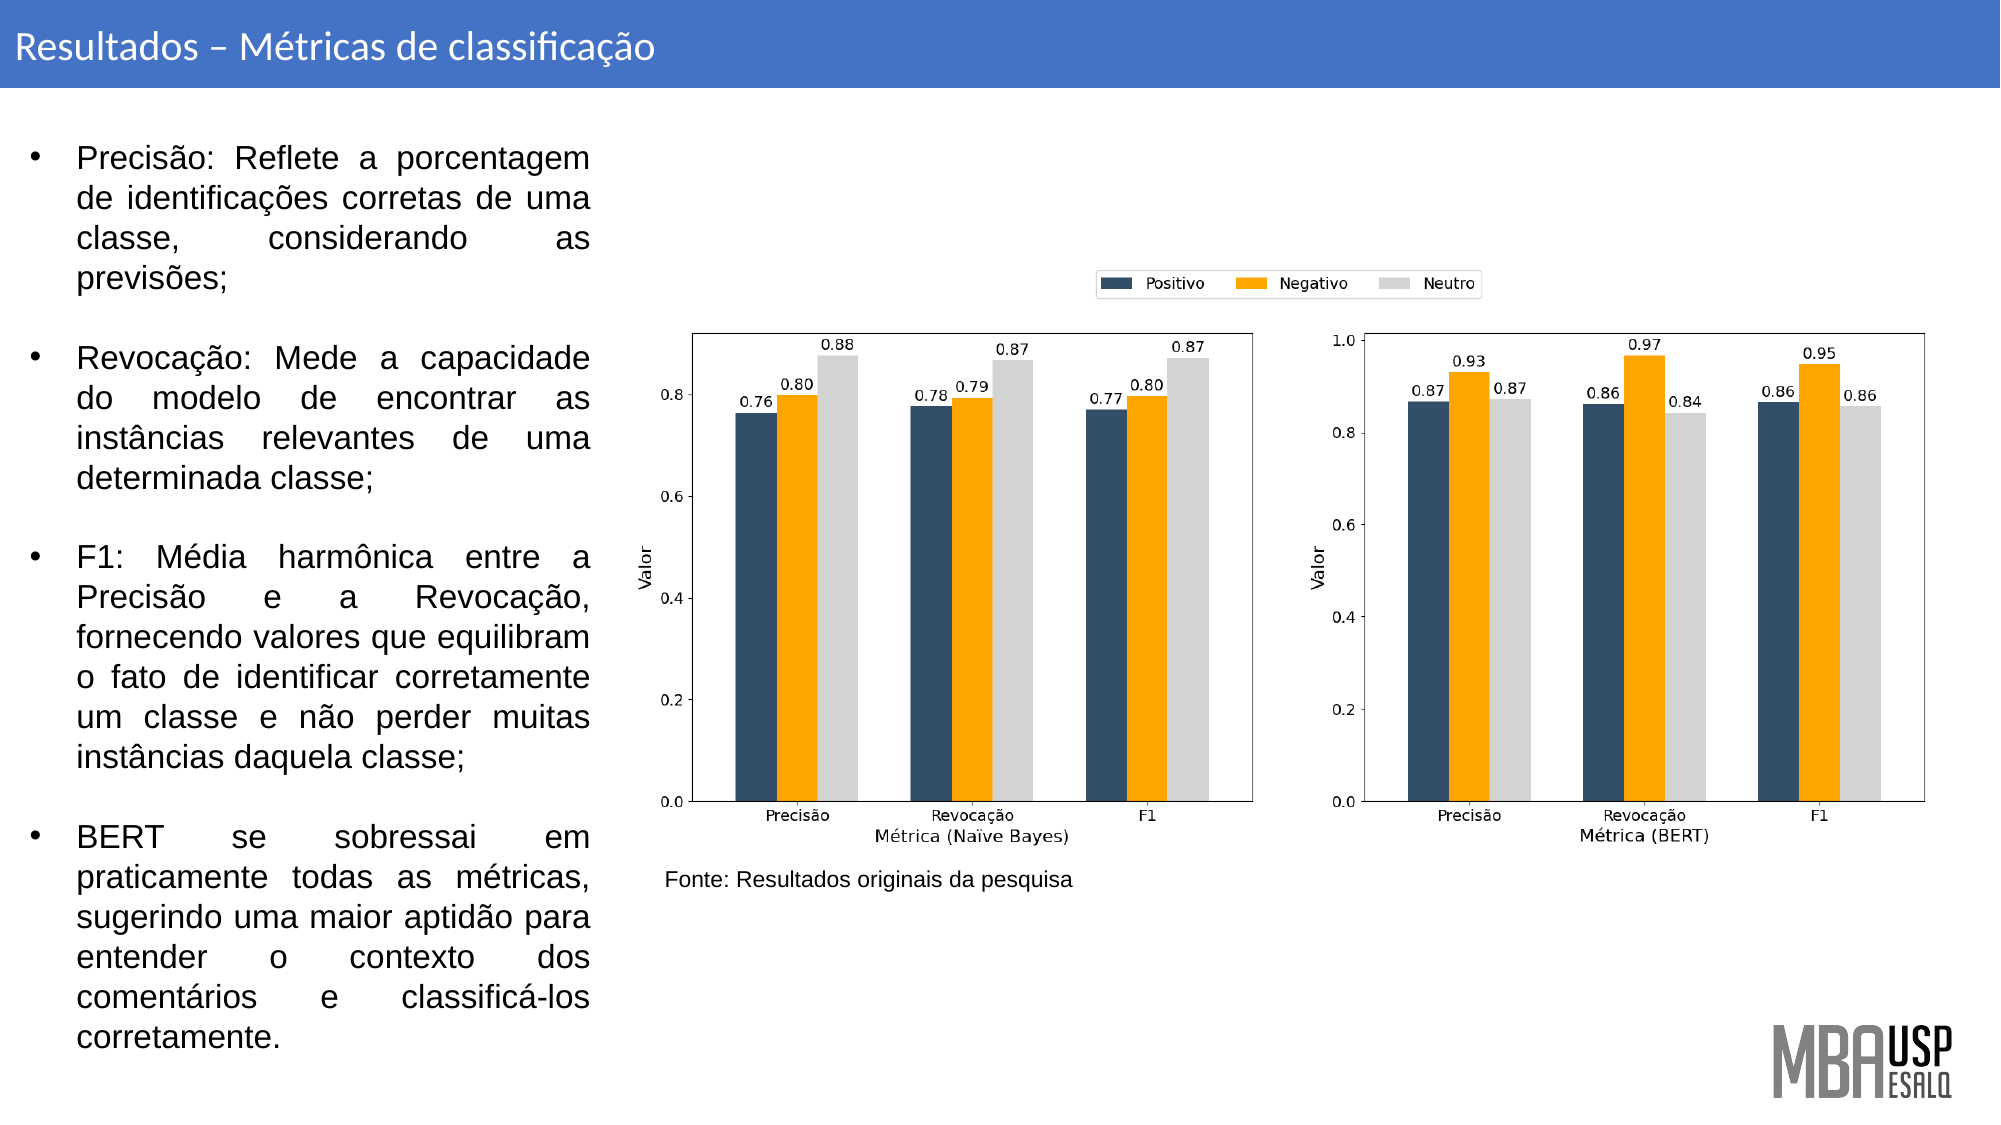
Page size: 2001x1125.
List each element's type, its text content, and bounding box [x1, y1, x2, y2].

text_box Precisão: Reflete a porcentagem de identificações corretas de uma classe, considerando as previsões; Revocação: Mede a capacidade do modelo de encontrar as instâncias relevantes de uma determinada classe; F1: Média harmônica entre a Precisão e a Revocação, fornecendo valores que equilibram o fato de identificar corretamente um classe e não perder muitas instâncias daquela classe; BERT se sobressai em praticamente todas as métricas, sugerindo uma maior aptidão para entender o contexto dos comentários e classificá-los corretamente. [14, 129, 607, 1063]
picture [631, 262, 1933, 853]
text_box Resultados – Métricas de classificação [0, 0, 2000, 89]
text_box Fonte: Resultados originais da pesquisa [664, 864, 1932, 902]
picture [1765, 1021, 1960, 1102]
